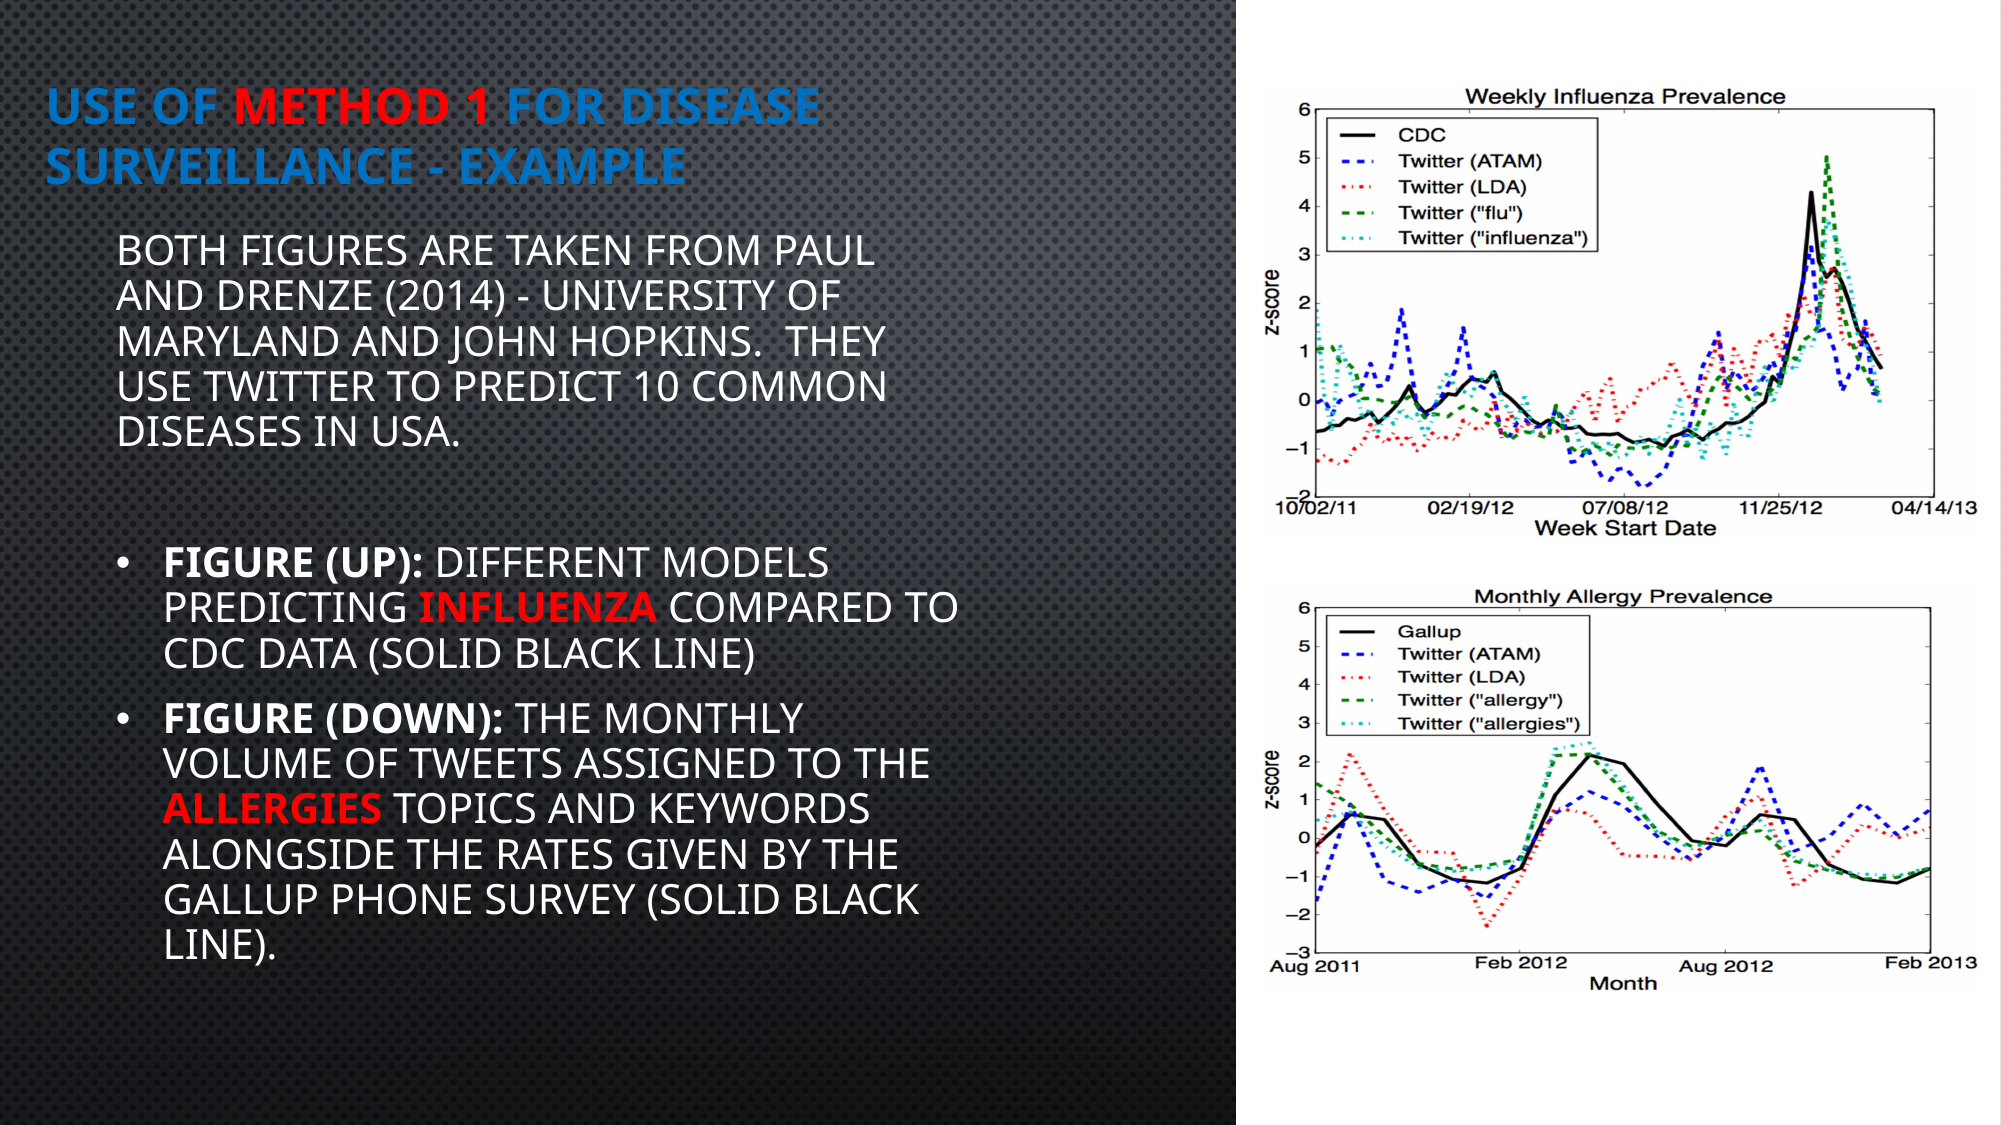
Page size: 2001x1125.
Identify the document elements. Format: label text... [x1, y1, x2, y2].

picture [1263, 86, 1979, 537]
list Both figures are taken from Paul and Drenze (2014) - University of Maryland and John Hopkins. They use twitter to predict 10 common diseases in USA. Figure (up): Different models predicting influenza compared to CDC data (solid black line) Figure (down): The monthly volume of tweets assigned to the allergies topics and keywords alongside the rates given by the Gallup phone survey (solid black line). [100, 222, 983, 991]
picture [1263, 588, 1979, 992]
title Use of method 1 for disease surveillance - example [30, 45, 1022, 223]
text_box [1234, 0, 2000, 1125]
